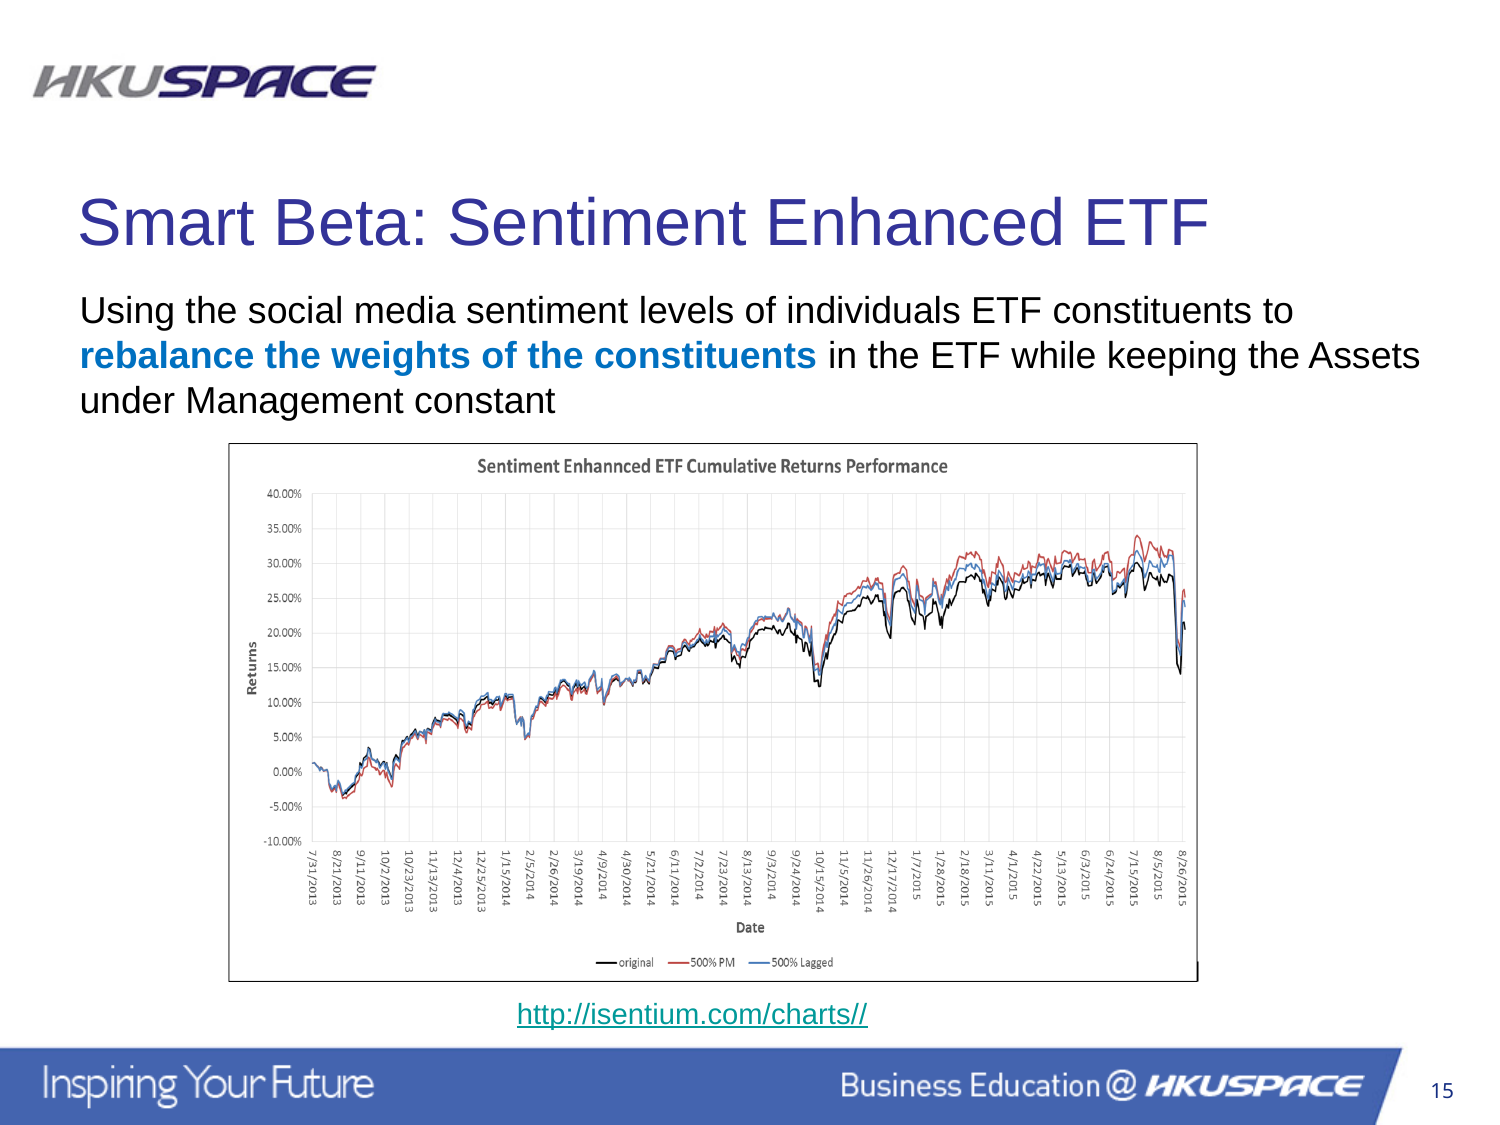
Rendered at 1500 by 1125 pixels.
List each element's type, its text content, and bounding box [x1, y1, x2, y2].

title Smart Beta: Sentiment Enhanced ETF [62, 101, 1388, 266]
picture [0, 0, 1500, 1125]
text_box Using the social media sentiment levels of individuals ETF constituents to rebalance the weights of the constituents in the ETF while keeping the Assets under Management constant [64, 278, 1483, 421]
text_box http://isentium.com/charts// [502, 997, 883, 1073]
slide_number 15 [1415, 1070, 1499, 1125]
